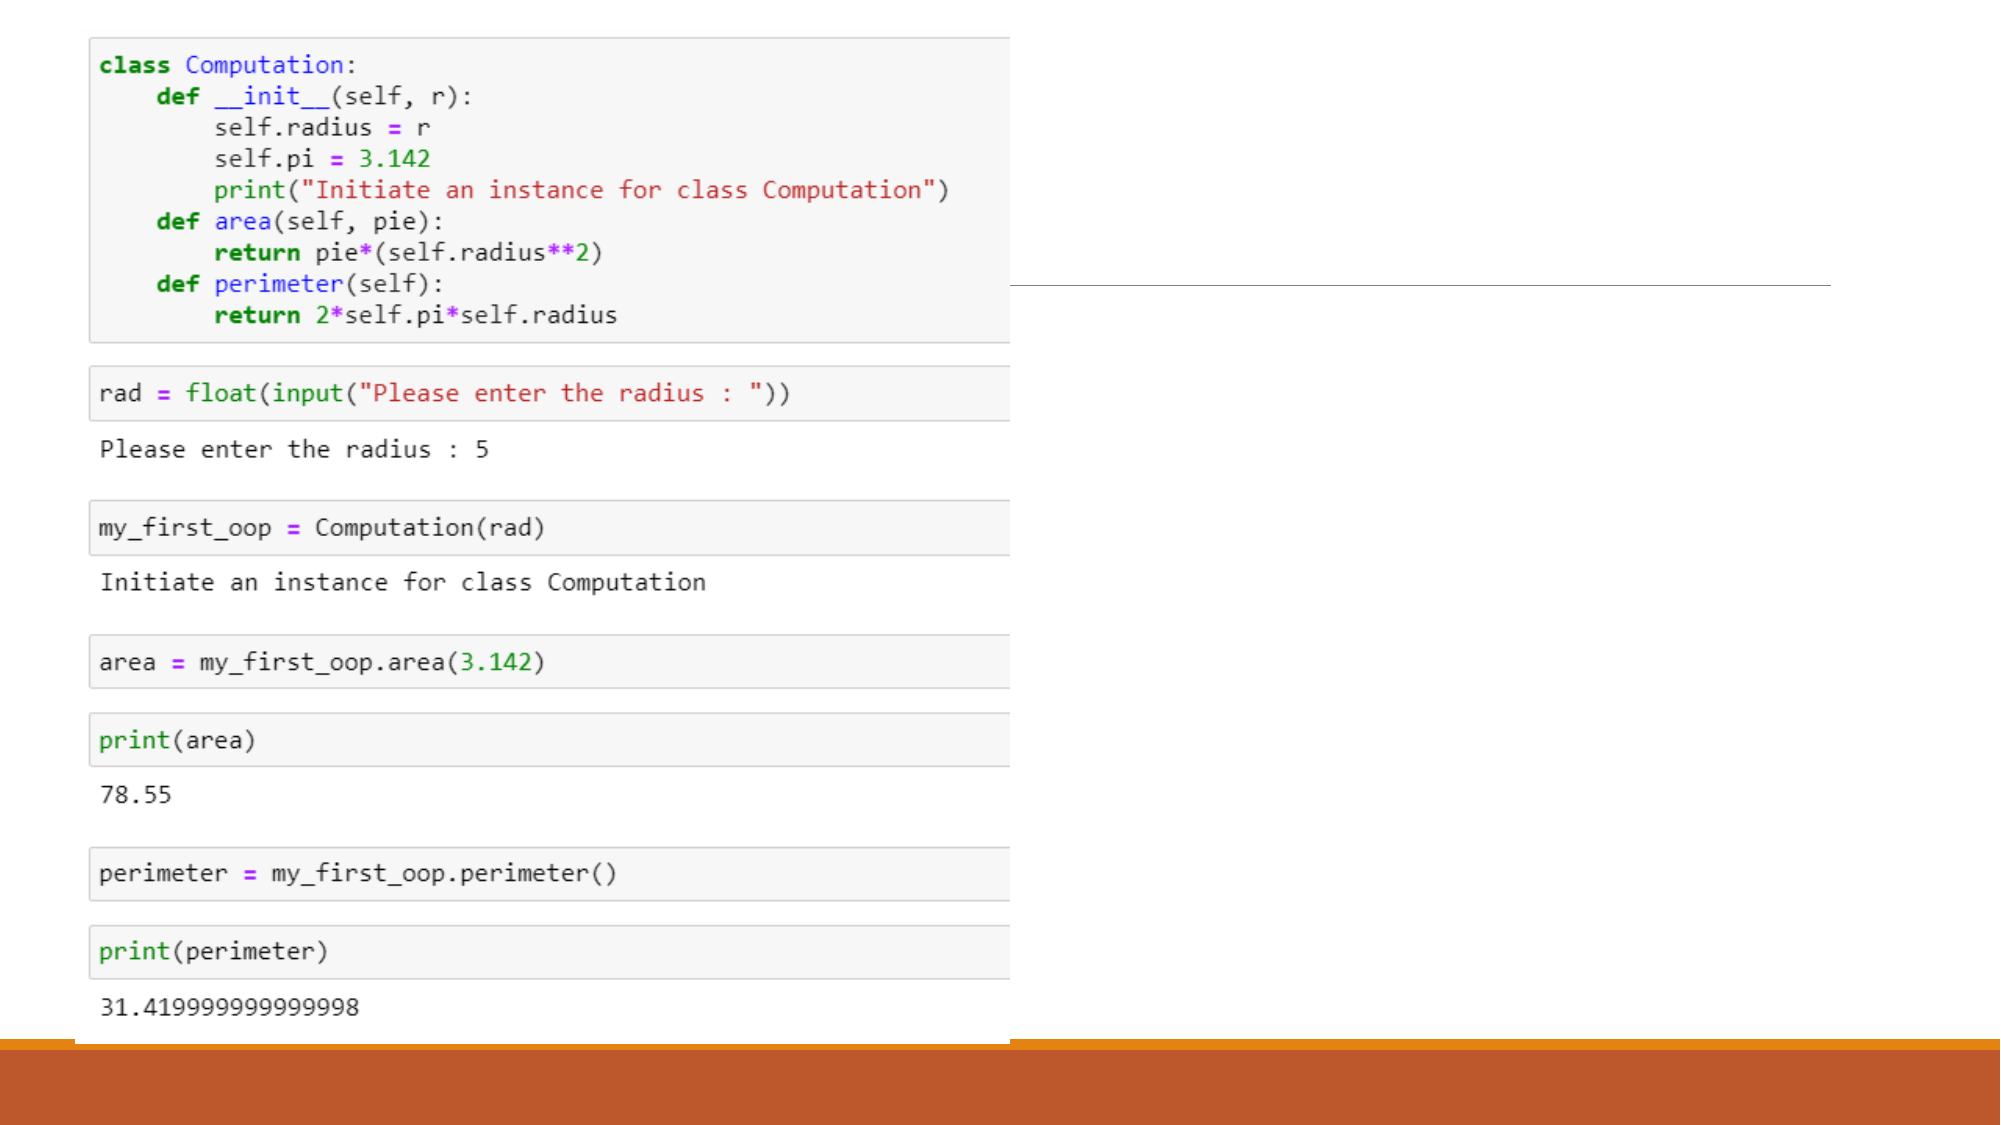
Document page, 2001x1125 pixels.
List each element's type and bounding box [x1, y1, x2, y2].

picture [74, 27, 1011, 1045]
